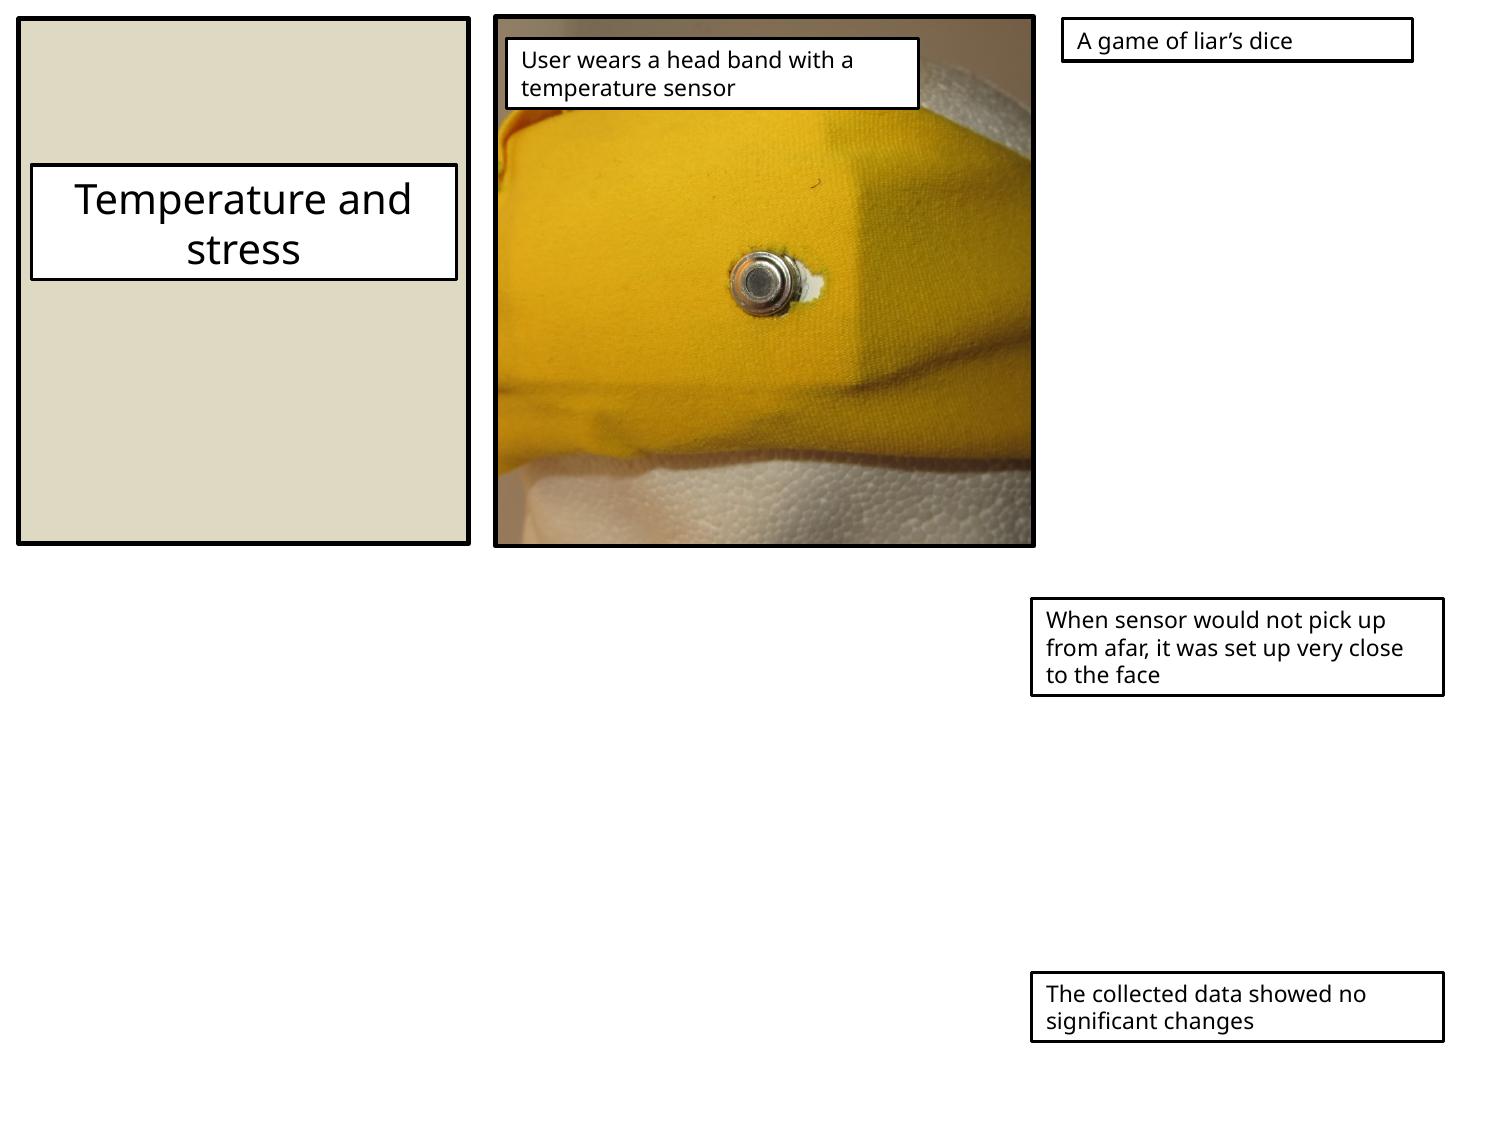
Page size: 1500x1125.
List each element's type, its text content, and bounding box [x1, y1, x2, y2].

text_box A game of liar’s dice [1062, 18, 1413, 61]
picture [497, 18, 1032, 544]
text_box [17, 17, 471, 546]
text_box When sensor would not pick up from afar, it was set up very close to the face [1031, 598, 1444, 696]
text_box Temperature and stress [31, 165, 457, 280]
text_box The collected data showed no significant changes [1031, 972, 1444, 1042]
